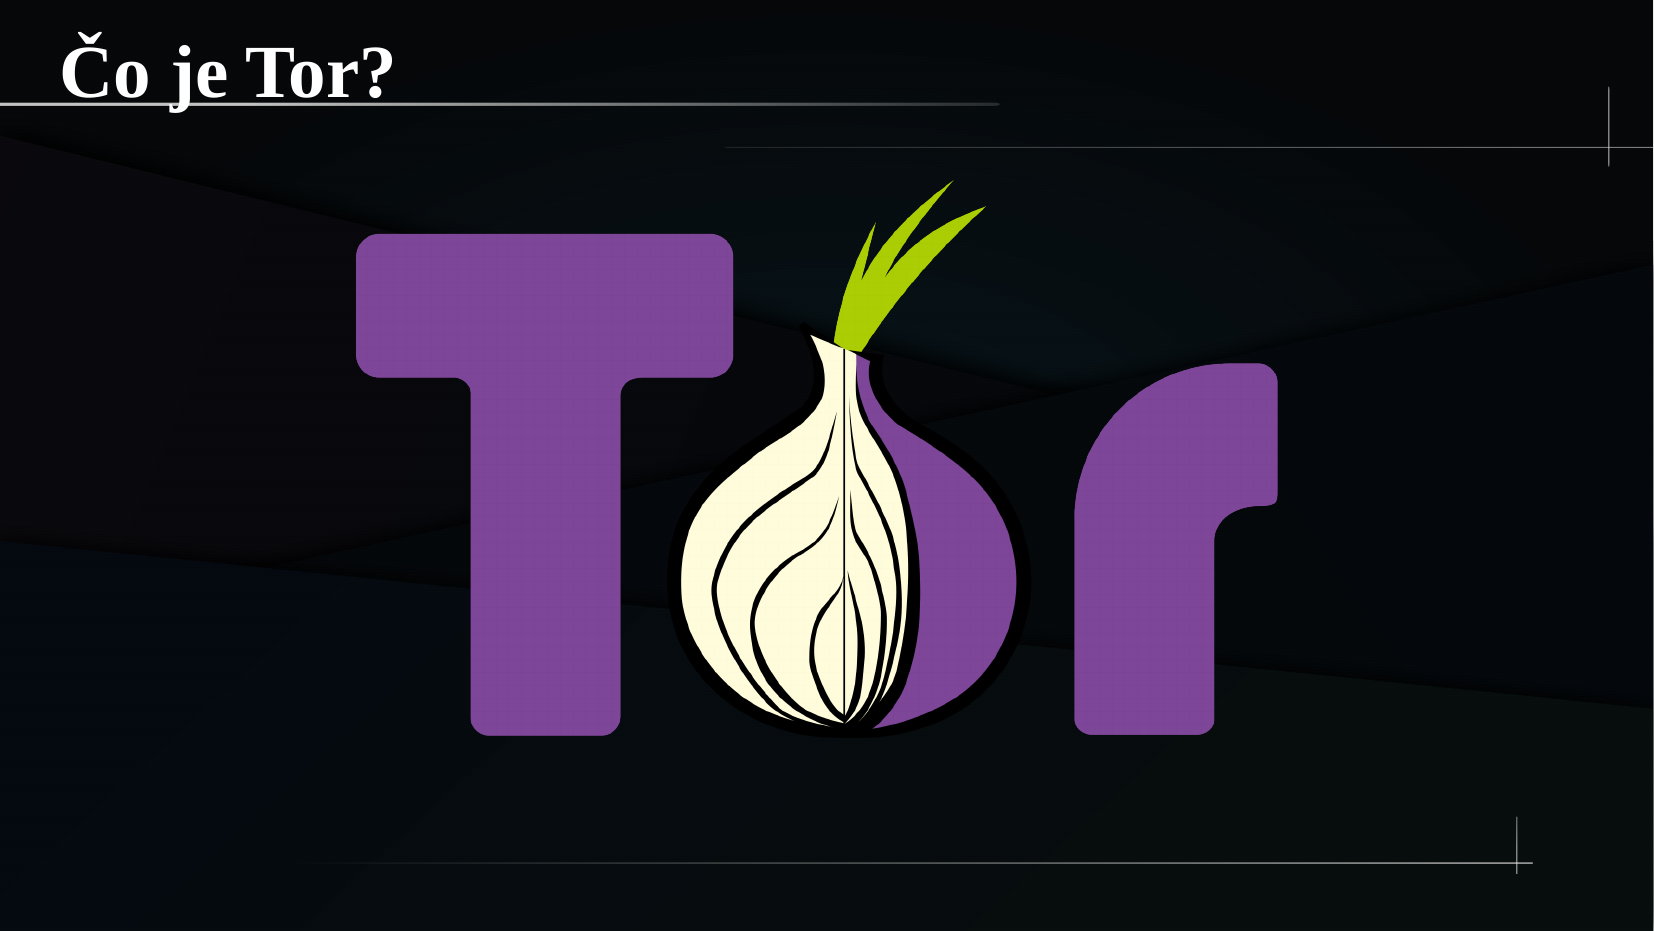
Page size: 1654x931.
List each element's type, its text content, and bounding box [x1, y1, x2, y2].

text_box Čo je Tor? [44, 14, 1620, 120]
text_box [23, 11, 1589, 118]
picture [0, 0, 1654, 931]
